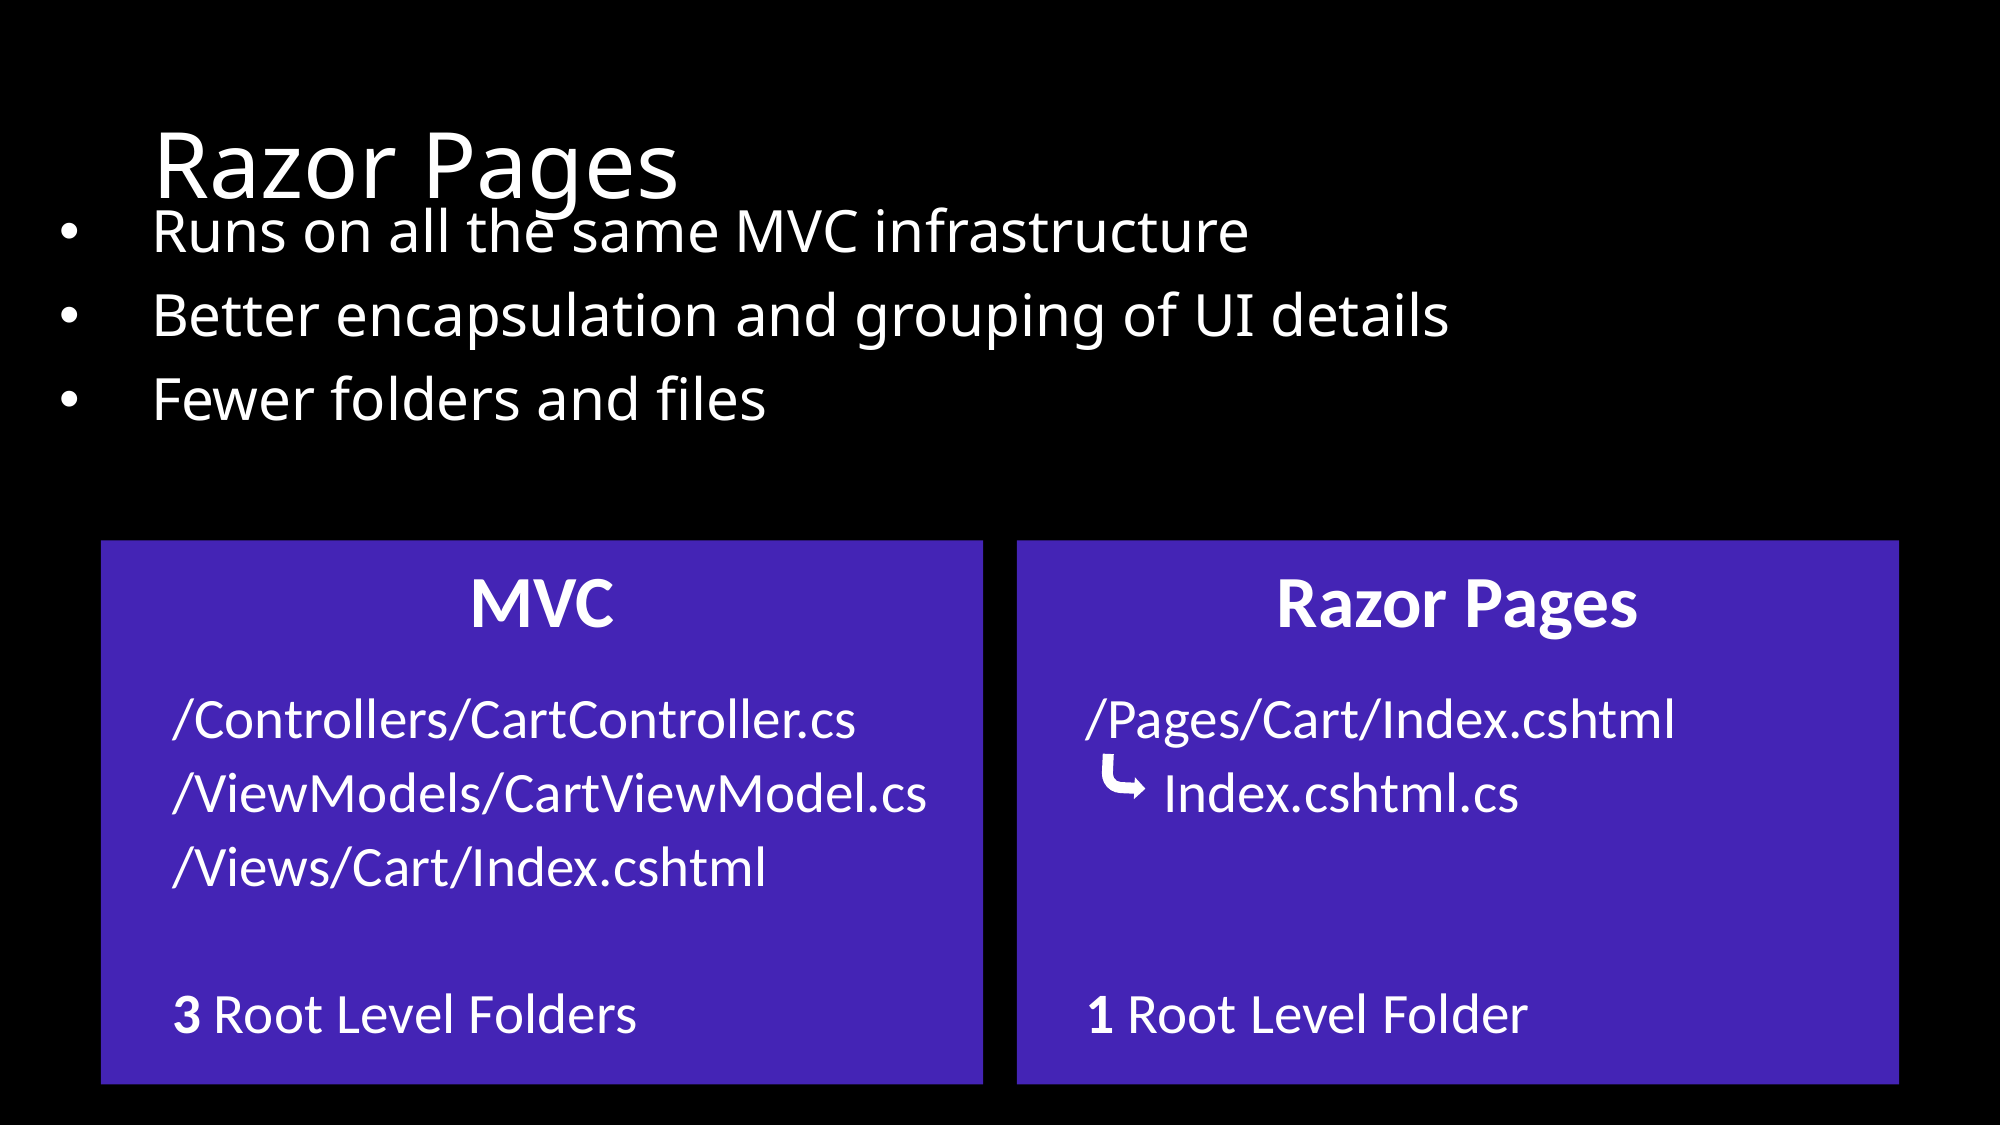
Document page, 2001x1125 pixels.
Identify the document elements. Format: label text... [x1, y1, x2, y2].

title Razor Pages [137, 59, 1863, 195]
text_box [100, 540, 1900, 1085]
list Runs on all the same MVC infrastructure Better encapsulation and grouping of UI details Fewer folders and files [44, 195, 1956, 436]
